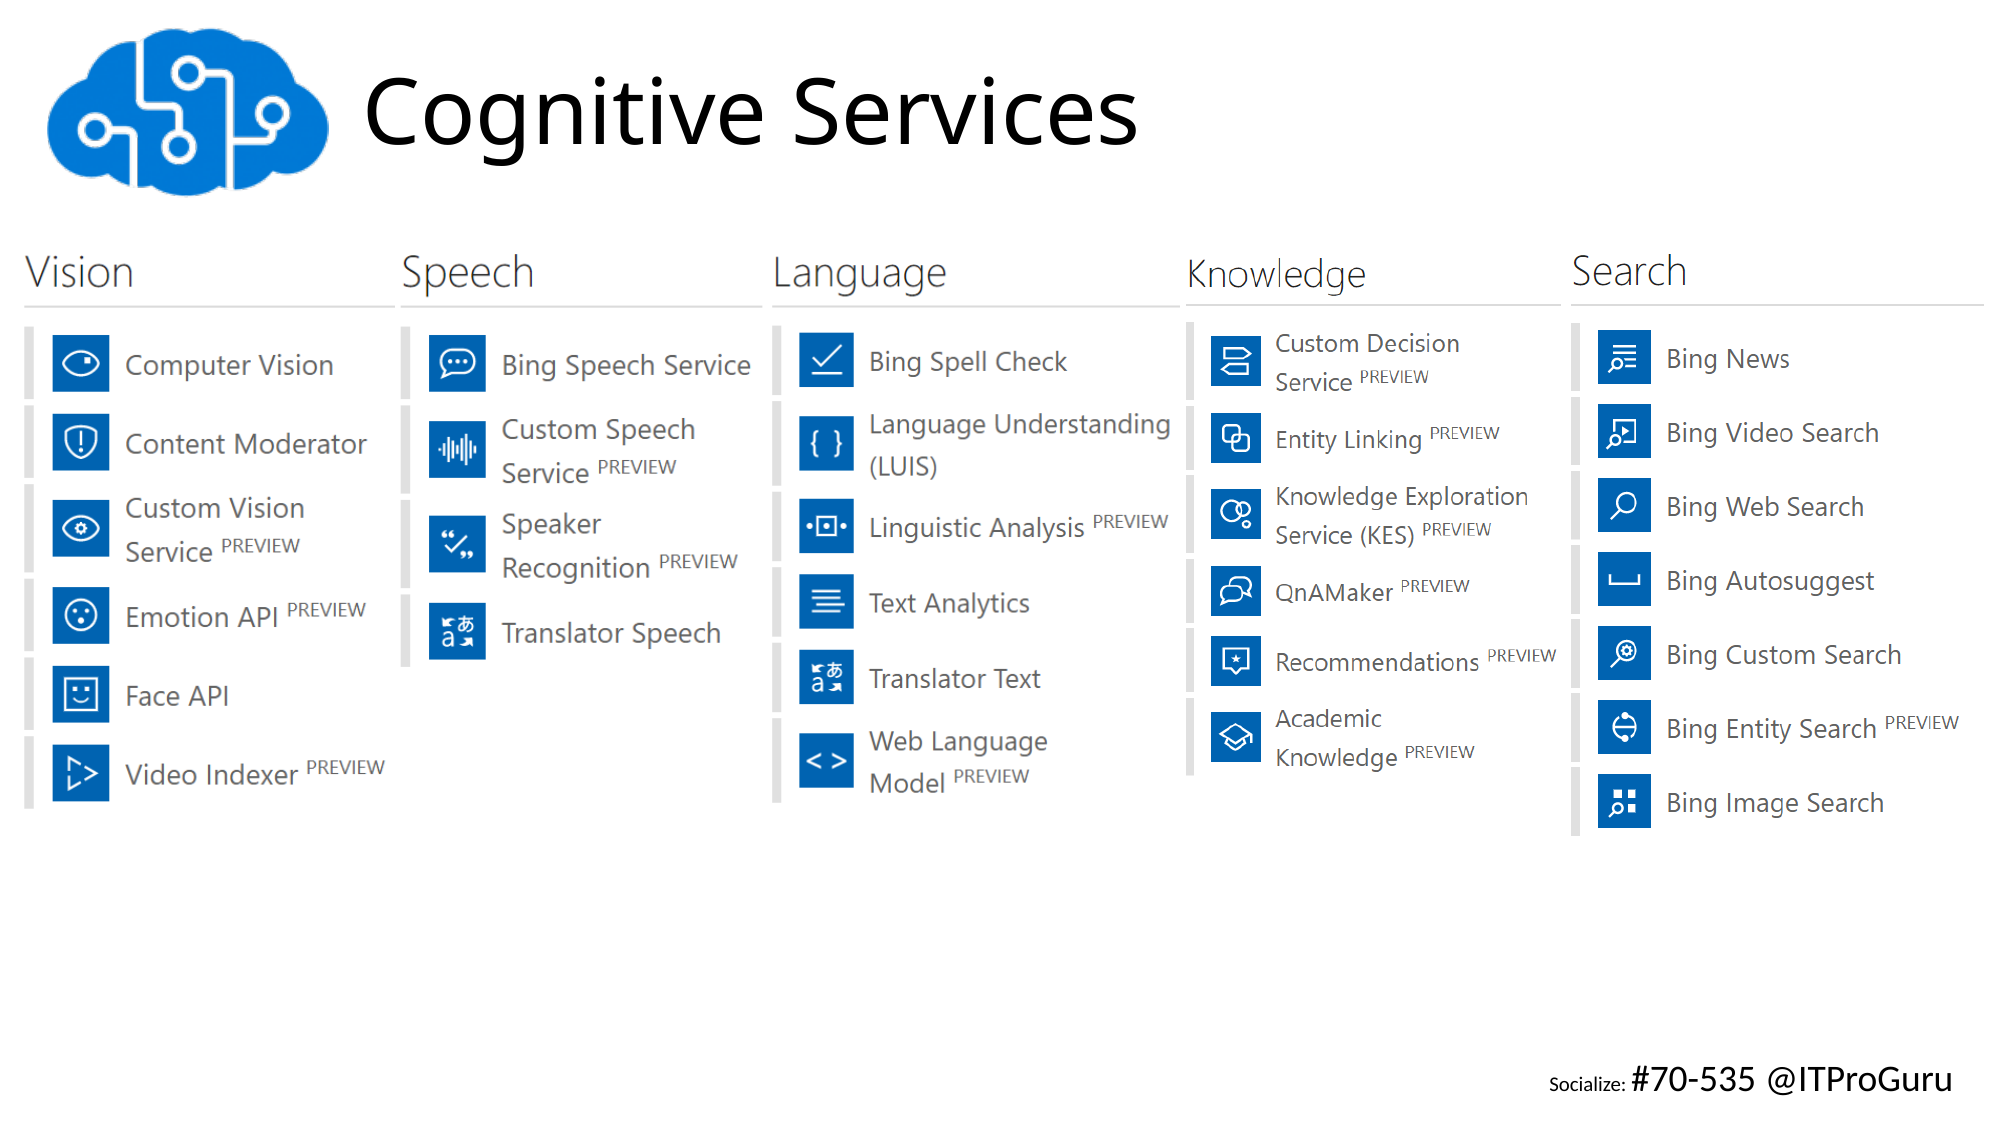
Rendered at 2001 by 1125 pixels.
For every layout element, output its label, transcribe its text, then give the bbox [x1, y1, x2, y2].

picture [0, 0, 2000, 842]
title Cognitive Services [347, 66, 2000, 242]
